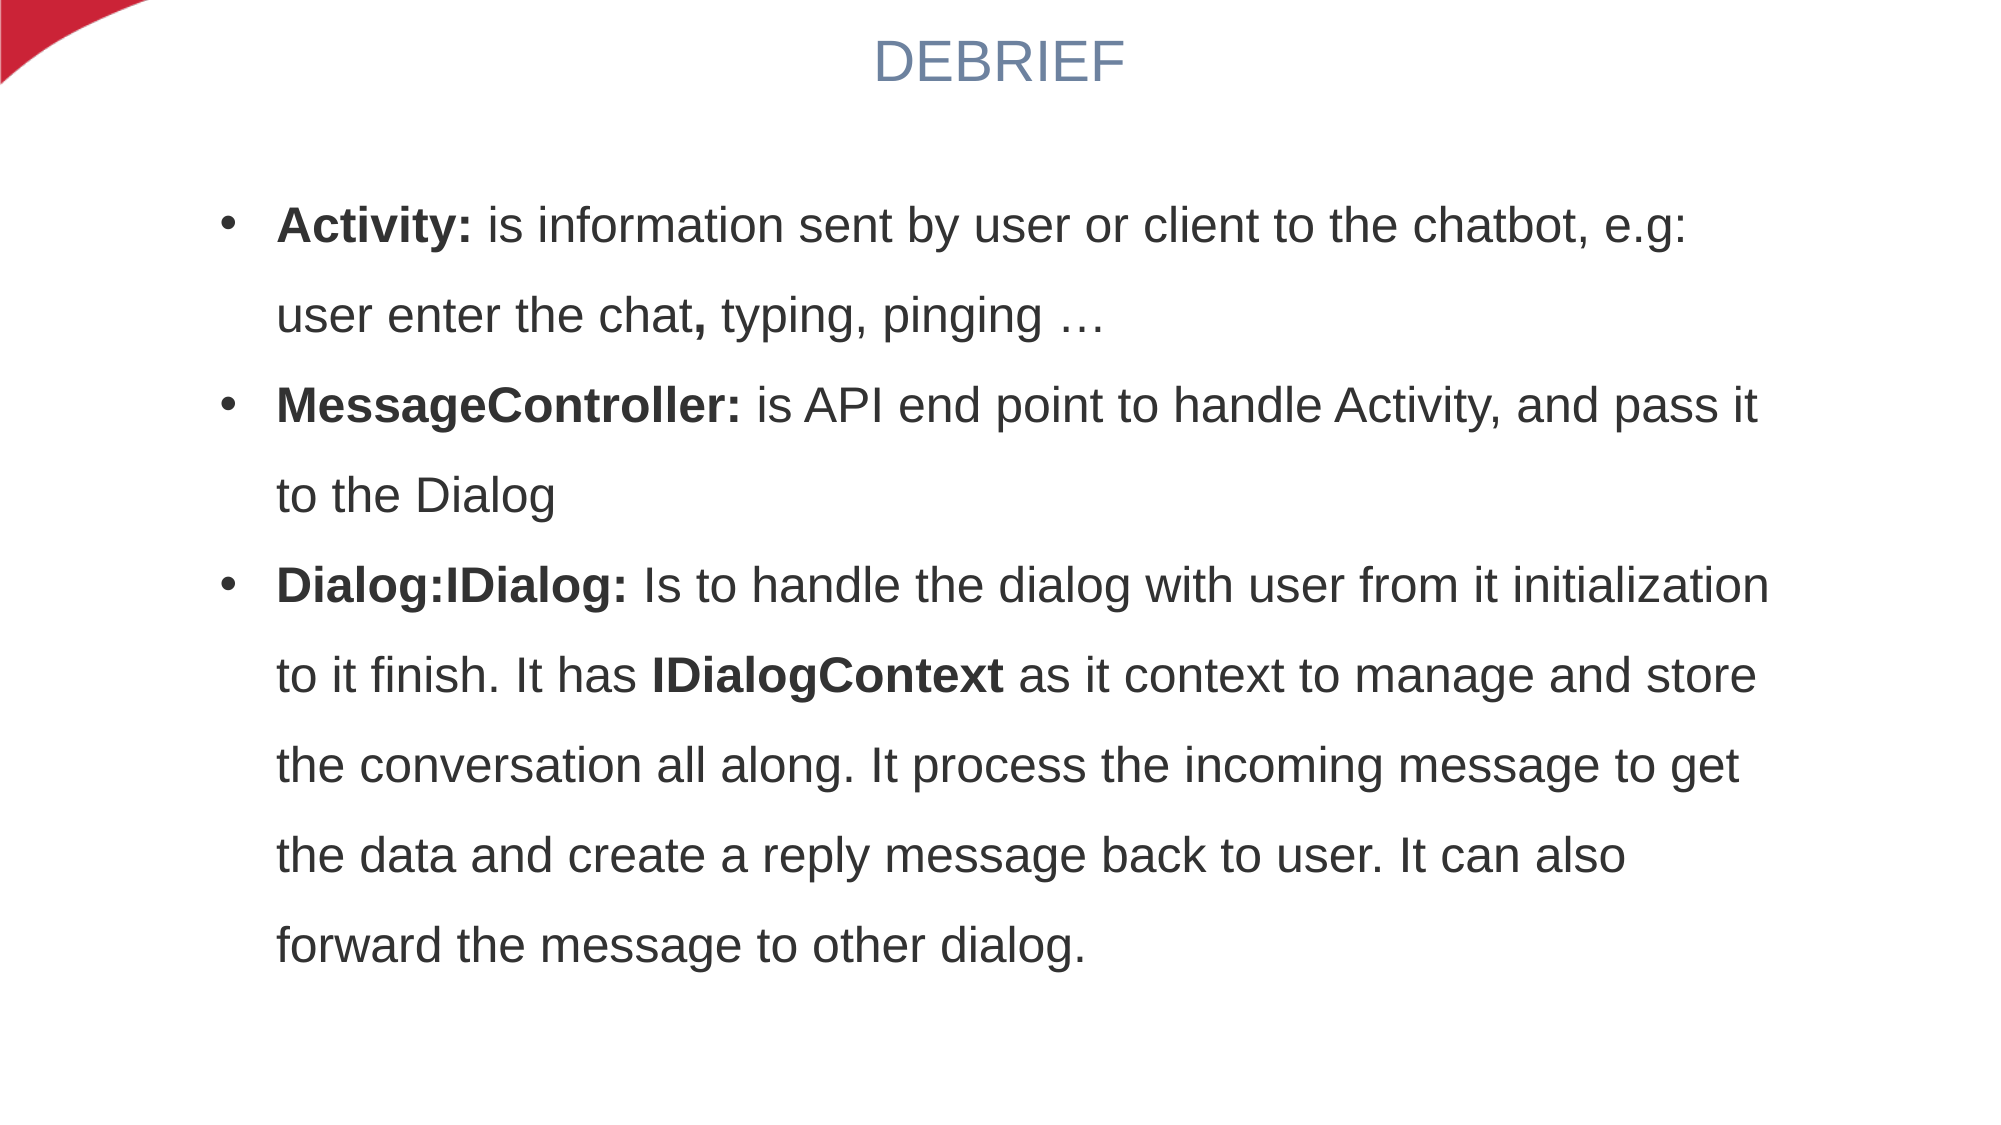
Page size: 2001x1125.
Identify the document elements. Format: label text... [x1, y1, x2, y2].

picture [0, 0, 158, 89]
text_box Activity: is information sent by user or client to the chatbot, e.g: user enter the chat, typing, pinging … MessageController: is API end point to handle Activity, and pass it to the Dialog Dialog:IDialog: Is to handle the dialog with user from it initialization to it finish. It has IDialogContext as it context to manage and store the conversation all along. It process the incoming message to get the data and create a reply message back to user. It can also forward the message to other dialog. [204, 155, 1796, 981]
title DEBRIEF [137, 24, 1863, 115]
